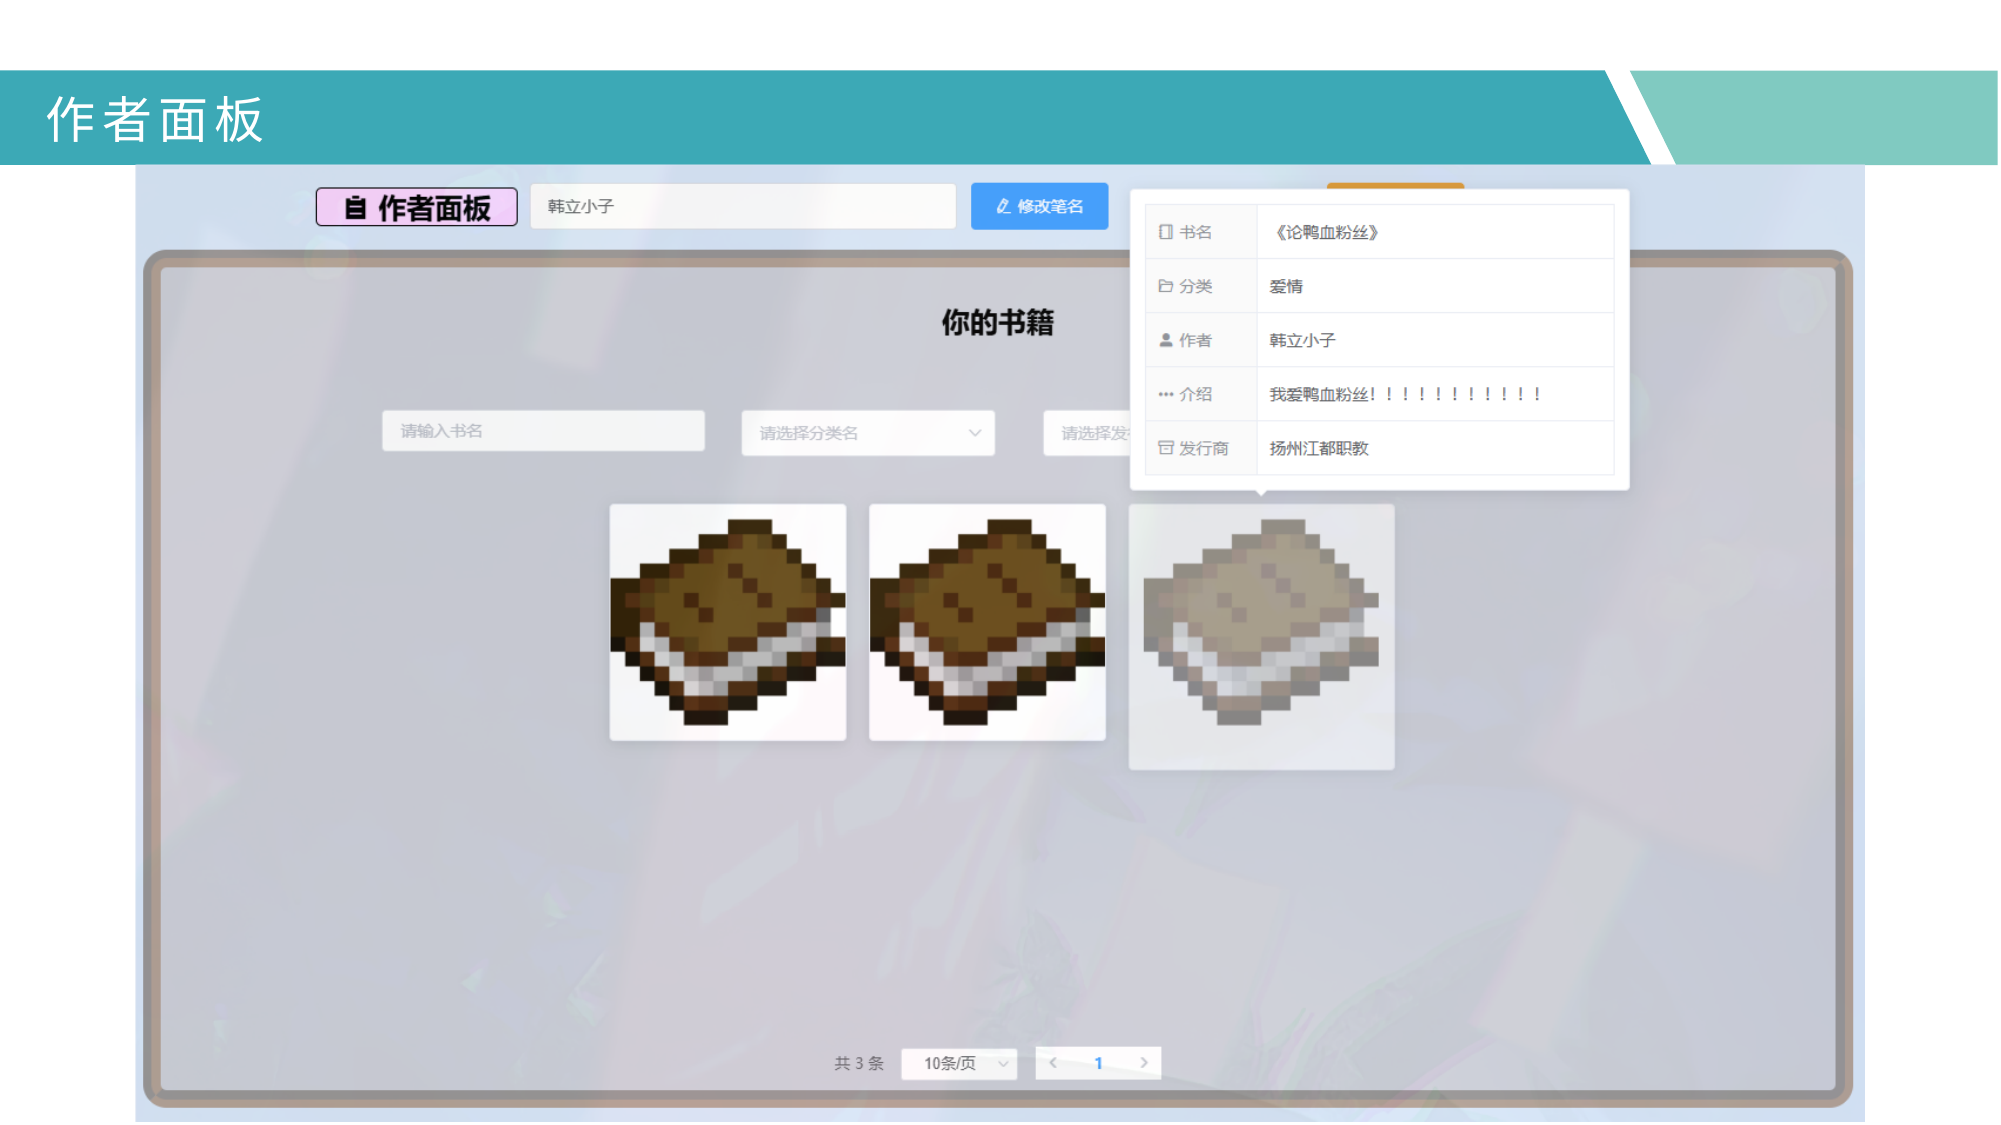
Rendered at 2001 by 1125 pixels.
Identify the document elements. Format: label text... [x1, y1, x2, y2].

text_box 作者面板 [31, 81, 1568, 157]
picture [135, 164, 1865, 1122]
text_box [1628, 69, 1999, 167]
text_box [0, 69, 1653, 166]
